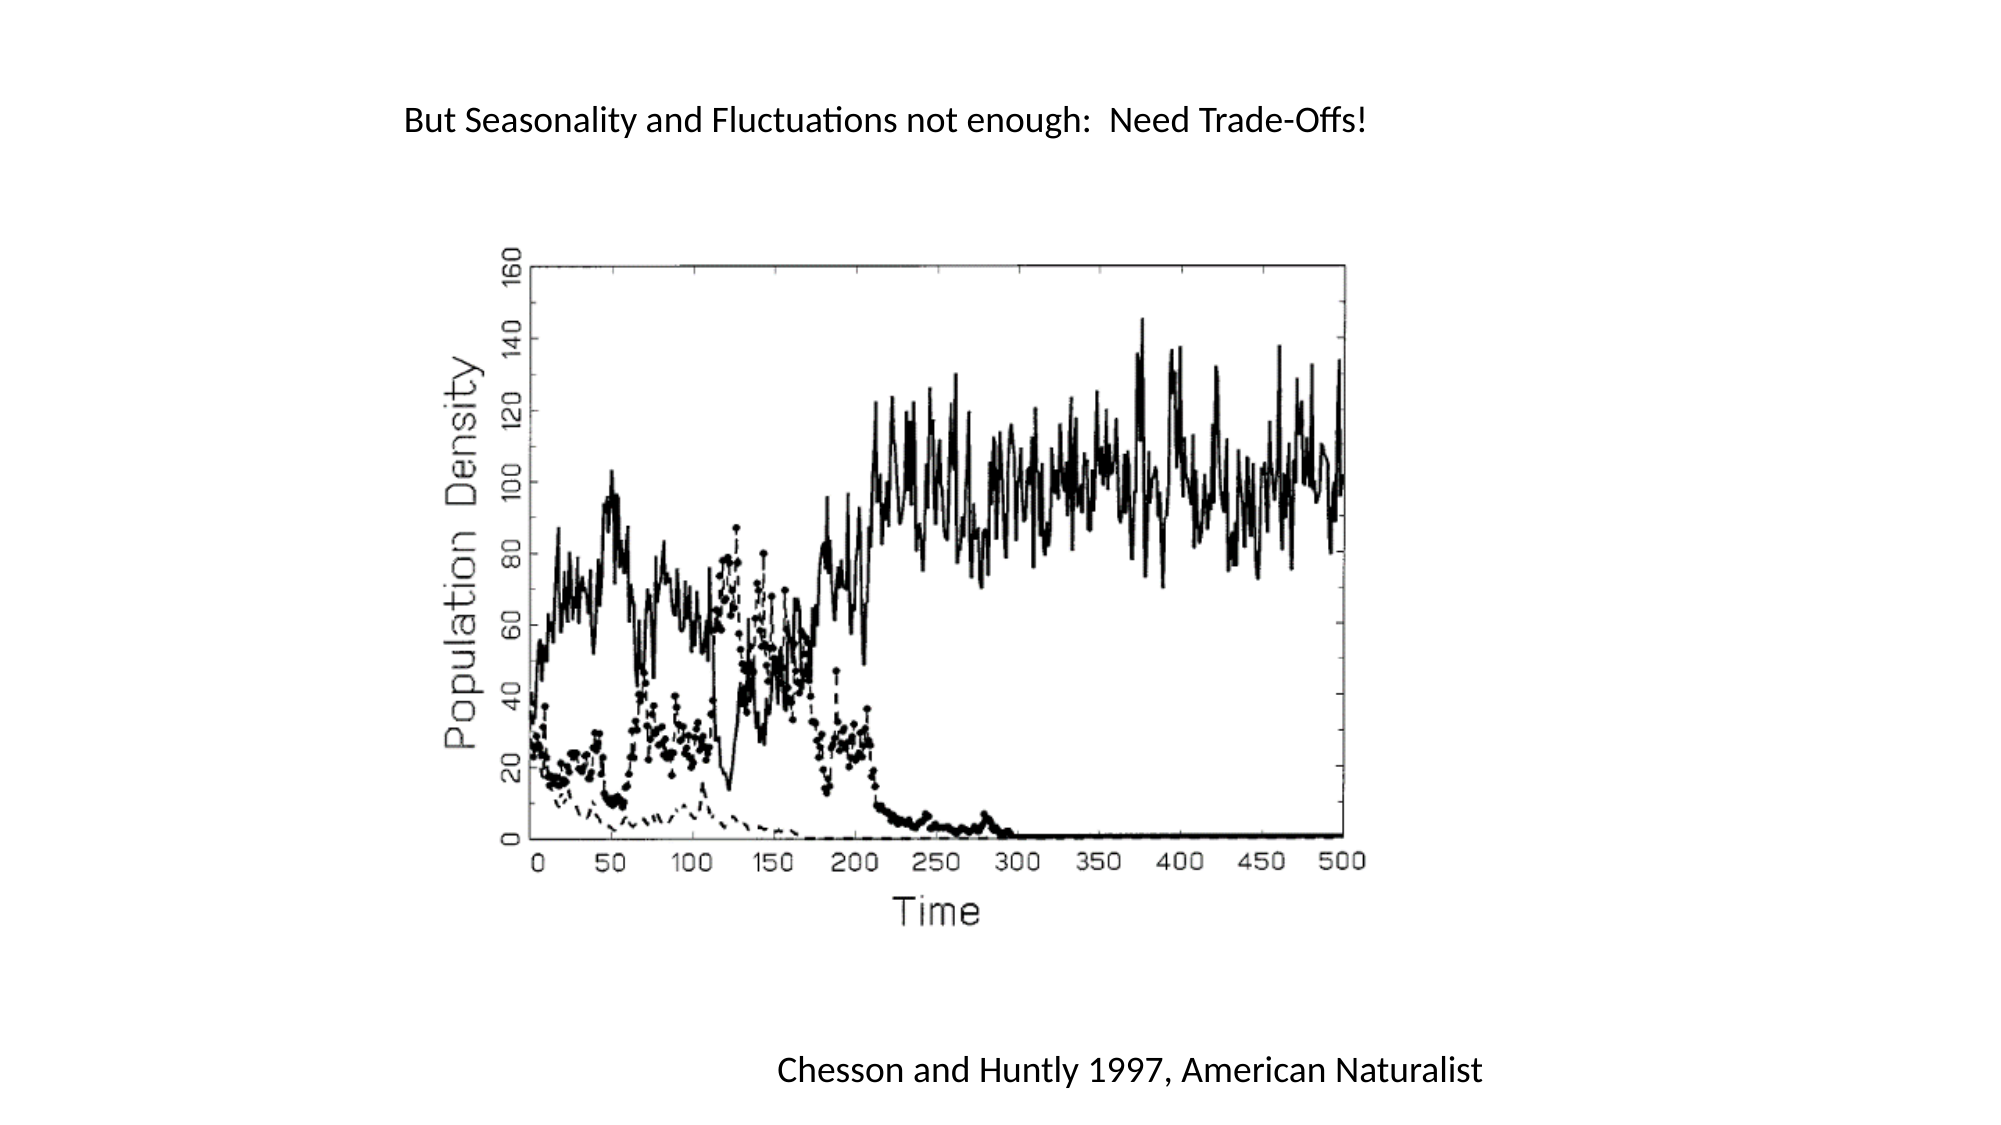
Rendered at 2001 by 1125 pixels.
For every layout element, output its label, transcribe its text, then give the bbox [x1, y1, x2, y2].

picture [424, 199, 1438, 950]
text_box But Seasonality and Fluctuations not enough: Need Trade-Offs! [389, 87, 1393, 148]
text_box Chesson and Huntly 1997, American Naturalist [762, 1037, 1600, 1098]
